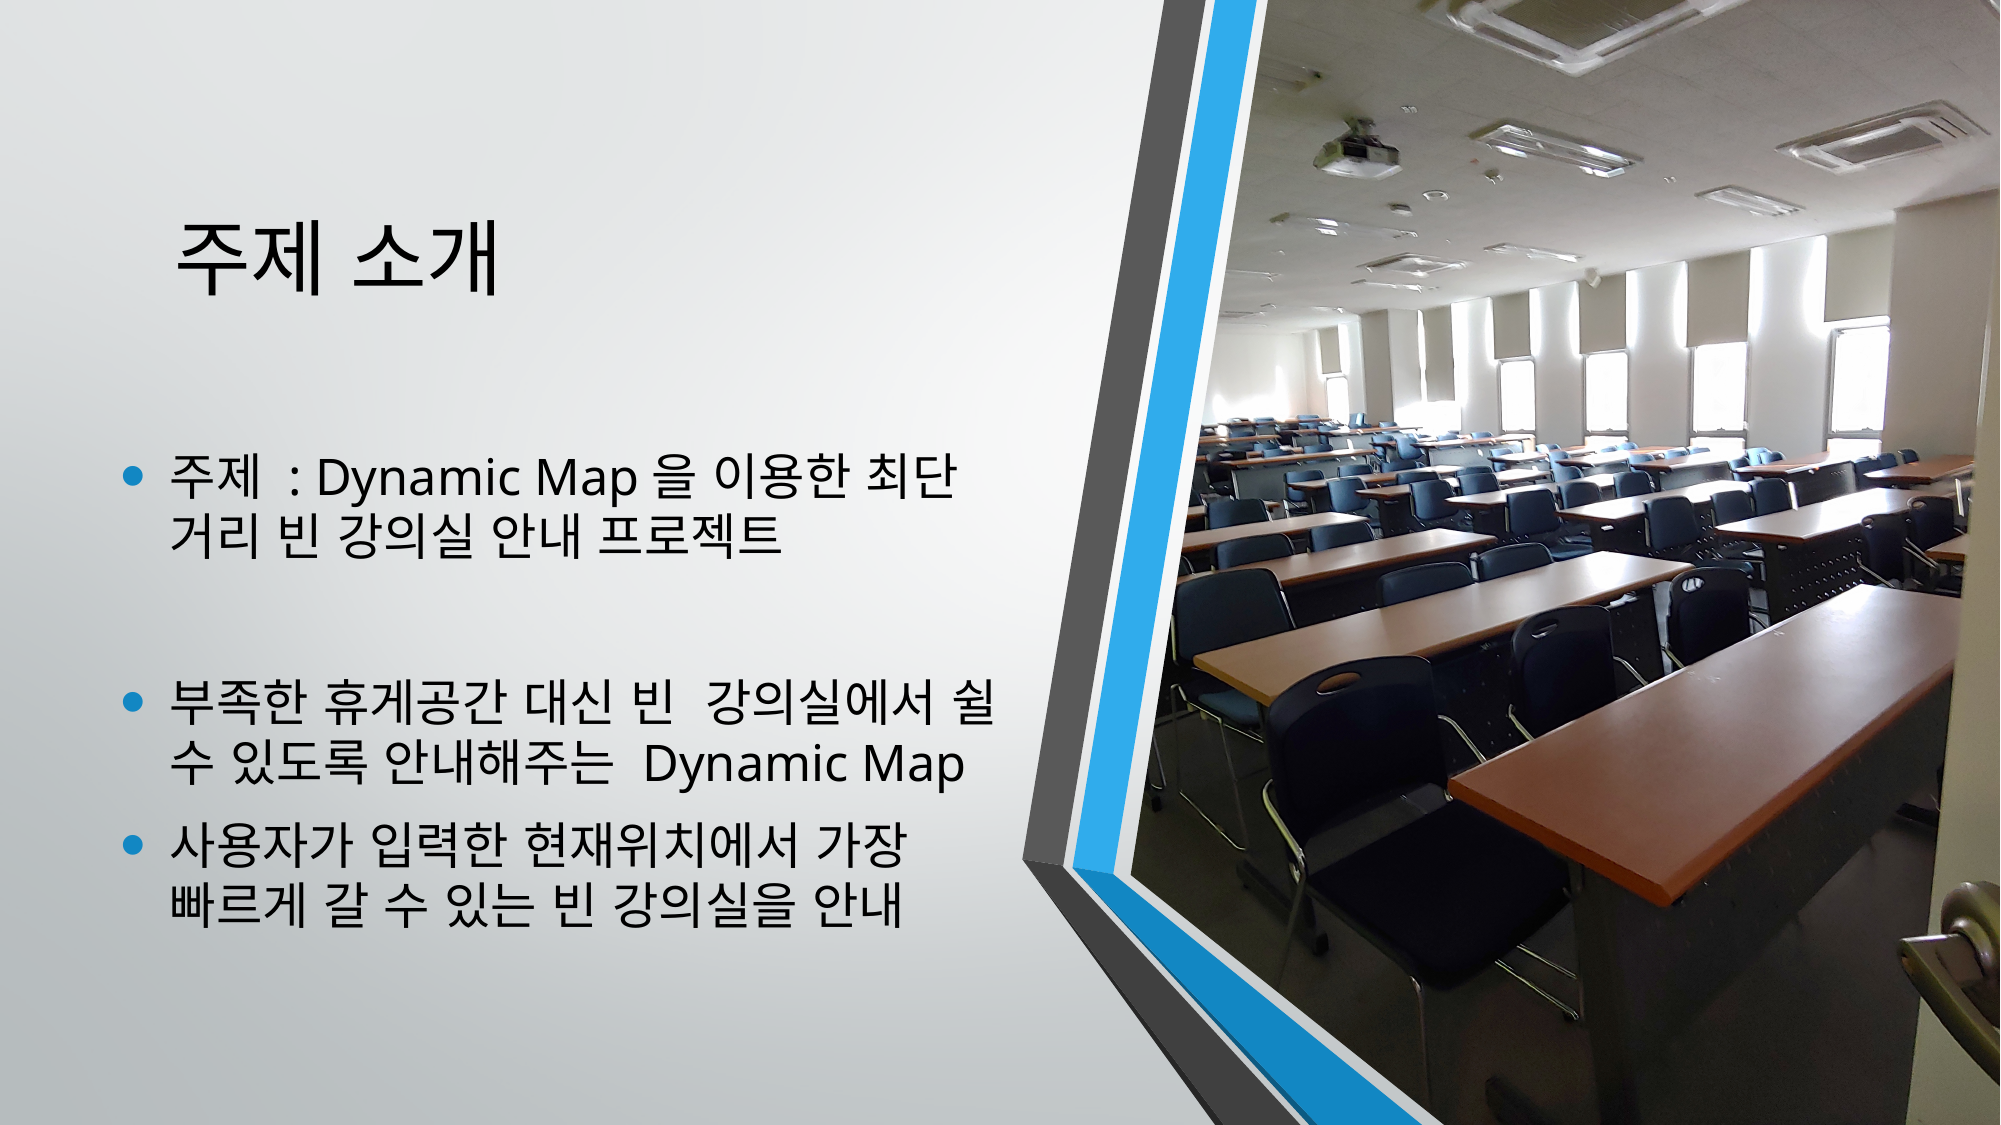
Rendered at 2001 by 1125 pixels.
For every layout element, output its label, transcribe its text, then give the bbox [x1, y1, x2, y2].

list 주제 : Dynamic Map을 이용한 최단 거리 빈 강의실 안내 프로젝트 부족한 휴게공간 대신 빈 강의실에서 쉴 수 있도록 안내해주는 Dynamic Map 사용자가 입력한 현재위치에서 가장 빠르게 갈 수 있는 빈 강의실을 안내 [105, 437, 1022, 950]
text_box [1022, 0, 1423, 1125]
text_box [0, 0, 1022, 1125]
picture [1423, 0, 2000, 1125]
title 주제 소개 [159, 112, 1022, 400]
